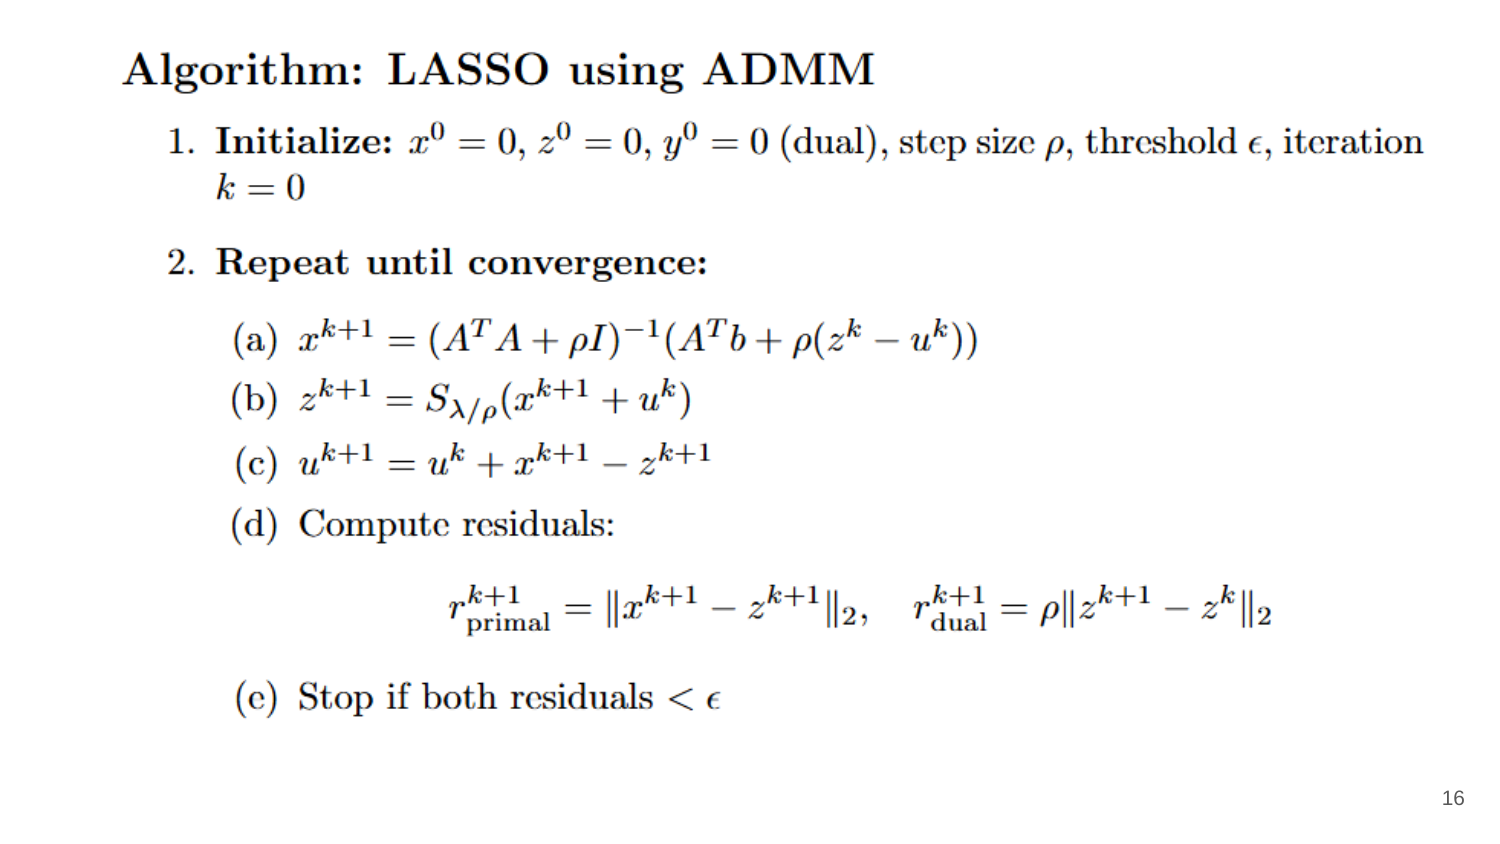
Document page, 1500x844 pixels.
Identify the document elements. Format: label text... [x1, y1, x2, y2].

slide_number 16 [1389, 764, 1480, 830]
picture [111, 31, 1446, 735]
